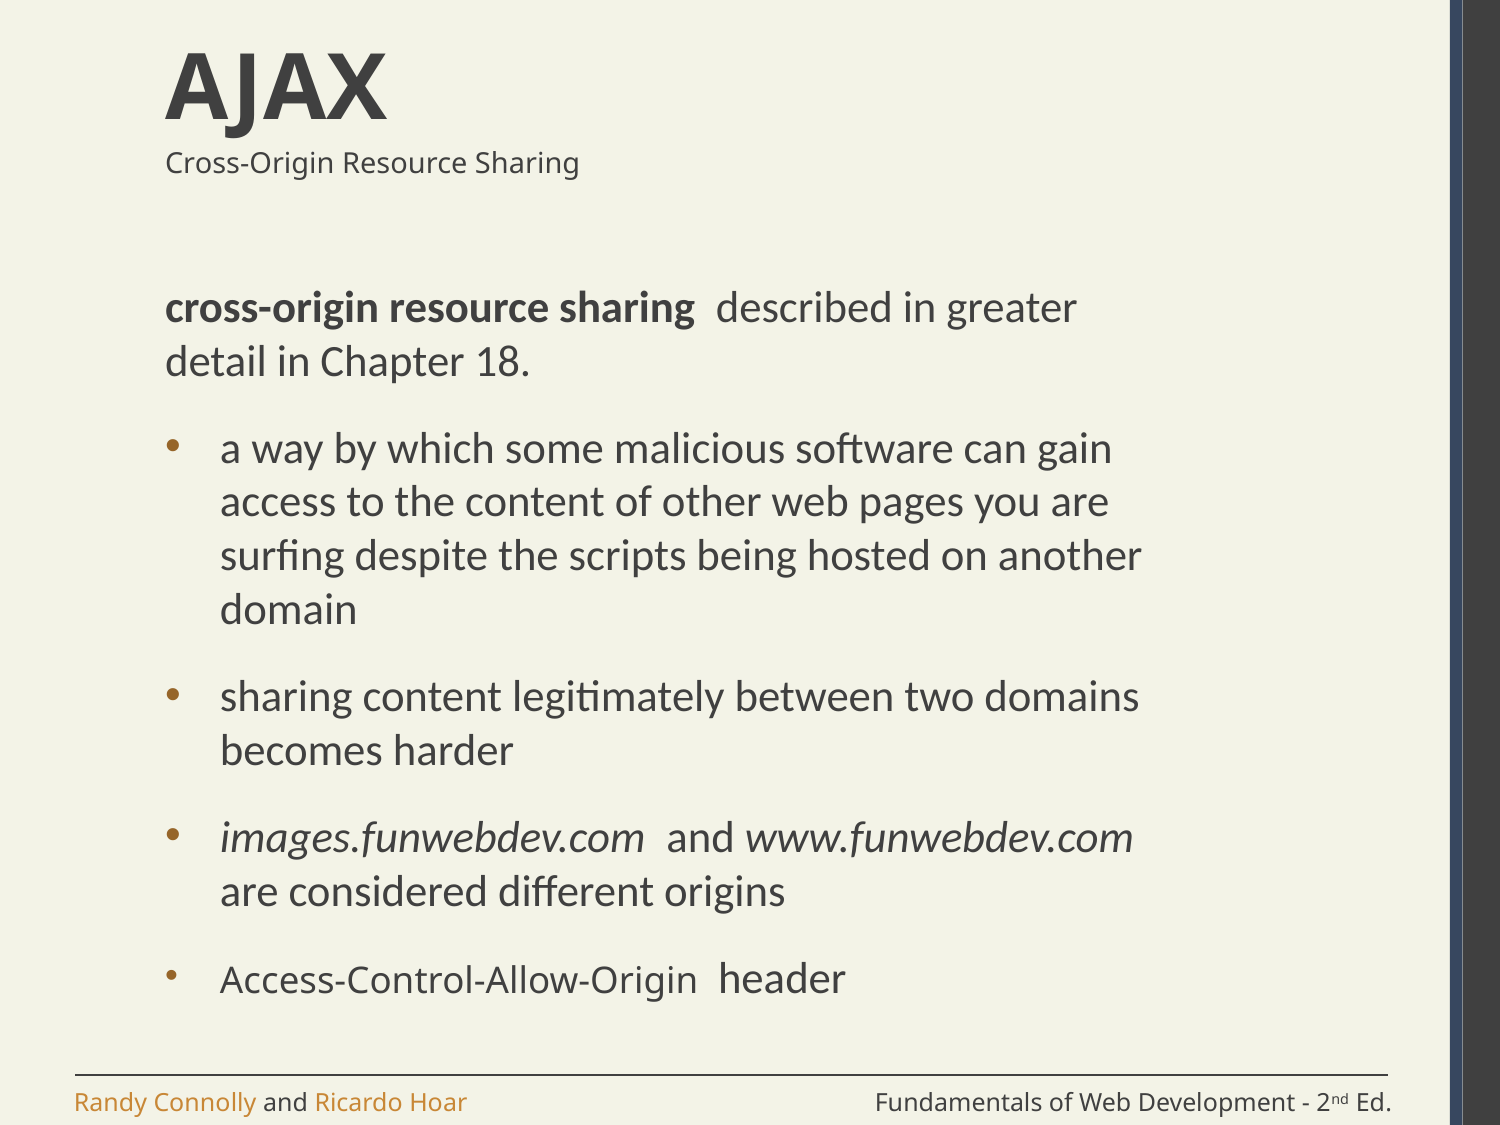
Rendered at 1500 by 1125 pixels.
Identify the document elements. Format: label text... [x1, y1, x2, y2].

list Cross-Origin Resource Sharing [150, 137, 1200, 188]
list cross-origin resource sharing described in greater detail in Chapter 18. a way by which some malicious software can gain access to the content of other web pages you are surfing despite the scripts being hosted on another domain sharing content legitimately between two domains becomes harder images.funwebdev.com and www.funwebdev.com are considered different origins Access-Control-Allow-Origin header [150, 270, 1200, 1013]
title AJAX [150, 20, 1425, 188]
